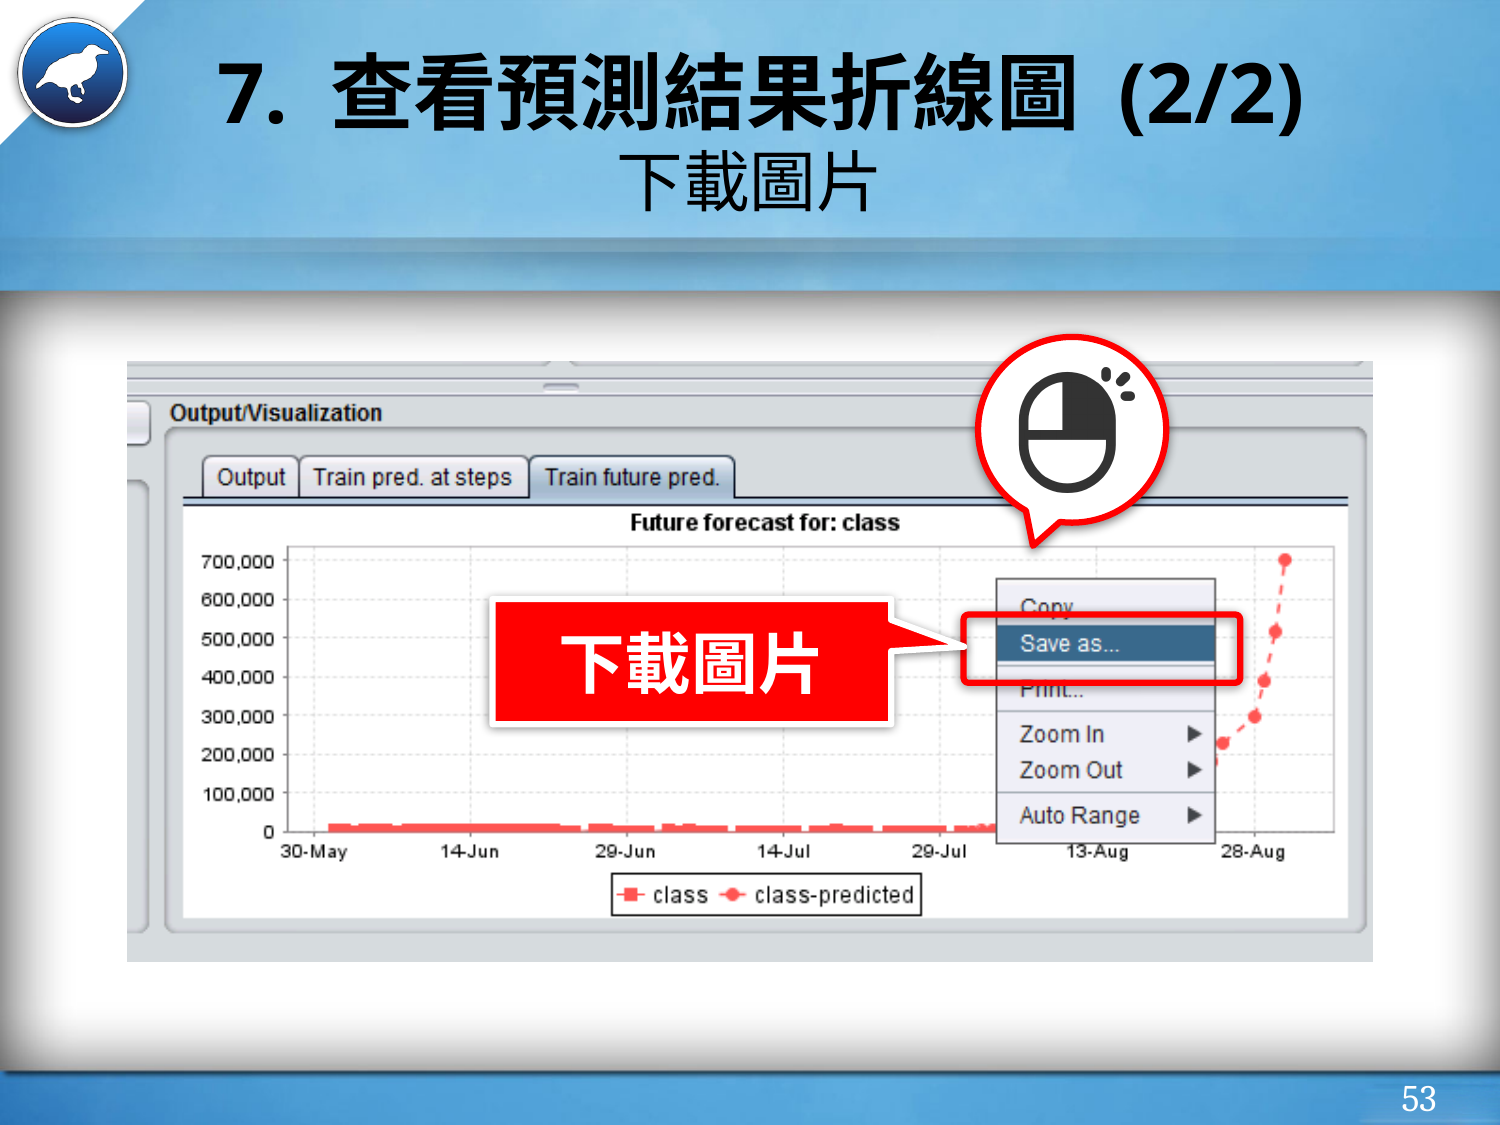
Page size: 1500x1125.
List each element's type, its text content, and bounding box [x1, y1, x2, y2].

text_box [0, 0, 145, 145]
title 7. 查看預測結果折線圖 (2/2) 下載圖片 [78, 27, 1422, 232]
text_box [977, 336, 1167, 523]
picture [0, 0, 1500, 1125]
slide_number ‹#› [1350, 1074, 1488, 1118]
